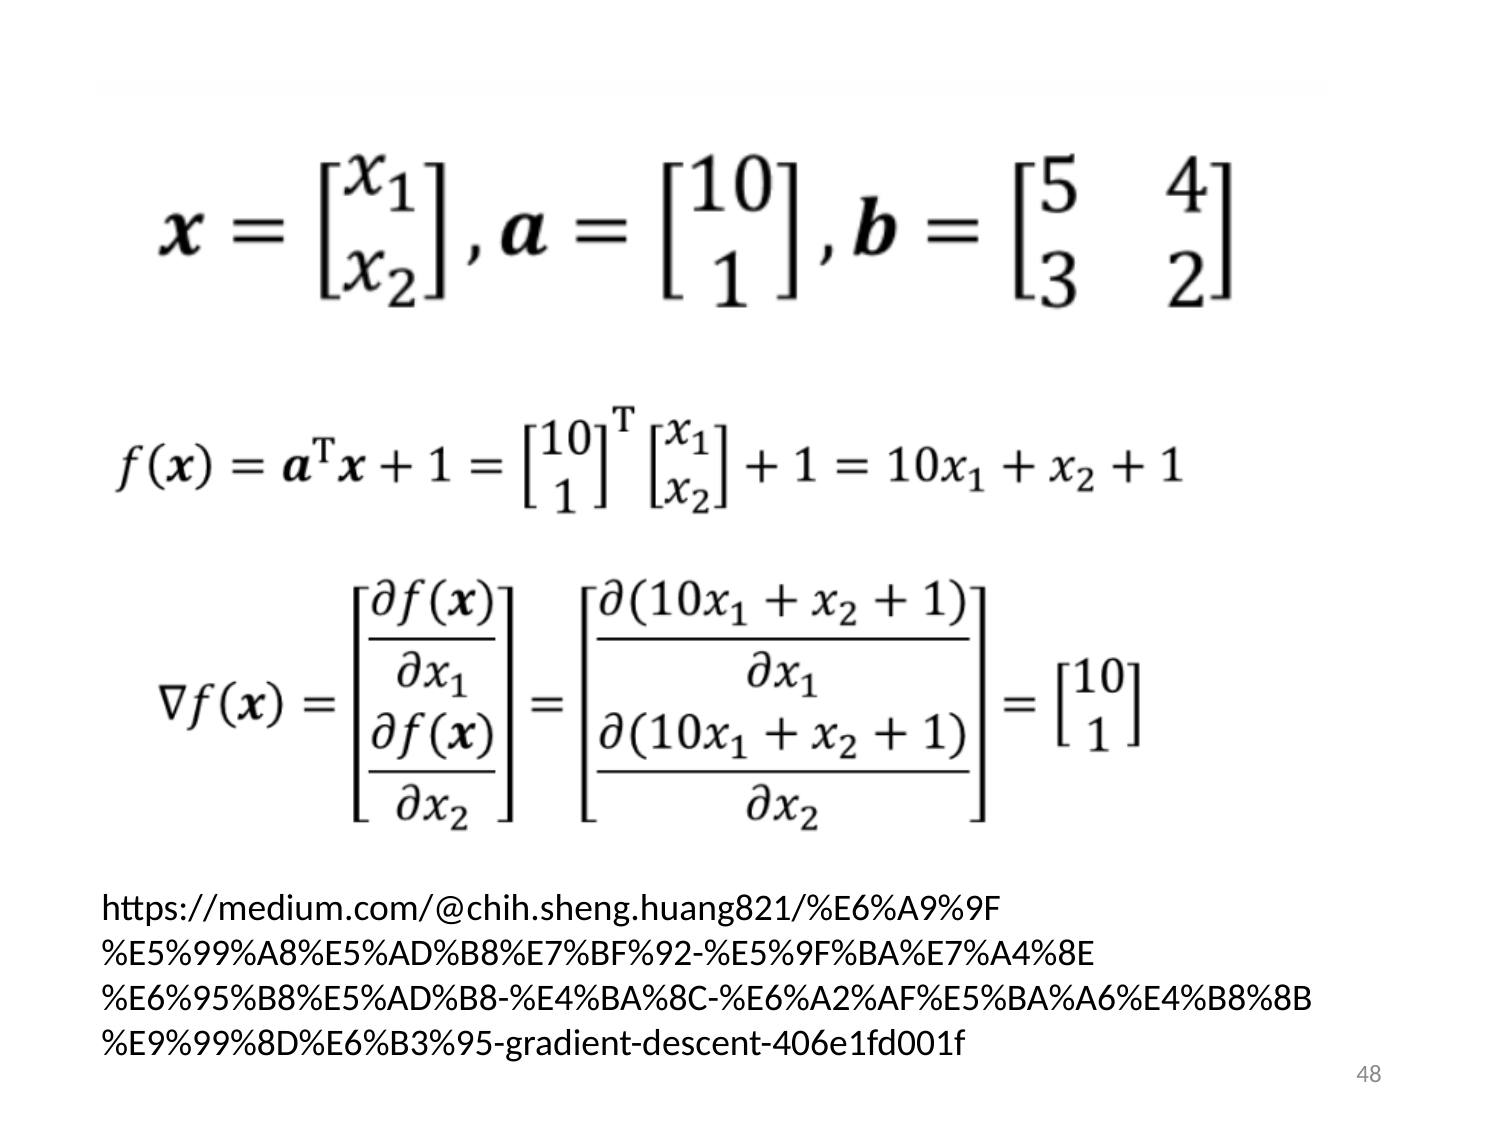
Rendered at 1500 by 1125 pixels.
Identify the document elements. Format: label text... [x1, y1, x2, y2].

picture [56, 81, 1329, 889]
slide_number 48 [1059, 1042, 1397, 1103]
text_box https://medium.com/@chih.sheng.huang821/%E6%A9%9F%E5%99%A8%E5%AD%B8%E7%BF%92-%E5%9F%BA%E7%A4%8E%E6%95%B8%E5%AD%B8-%E4%BA%8C-%E6%A2%AF%E5%BA%A6%E4%B8%8B%E9%99%8D%E6%B3%95-gradient-descent-406e1fd001f [86, 875, 1337, 1071]
